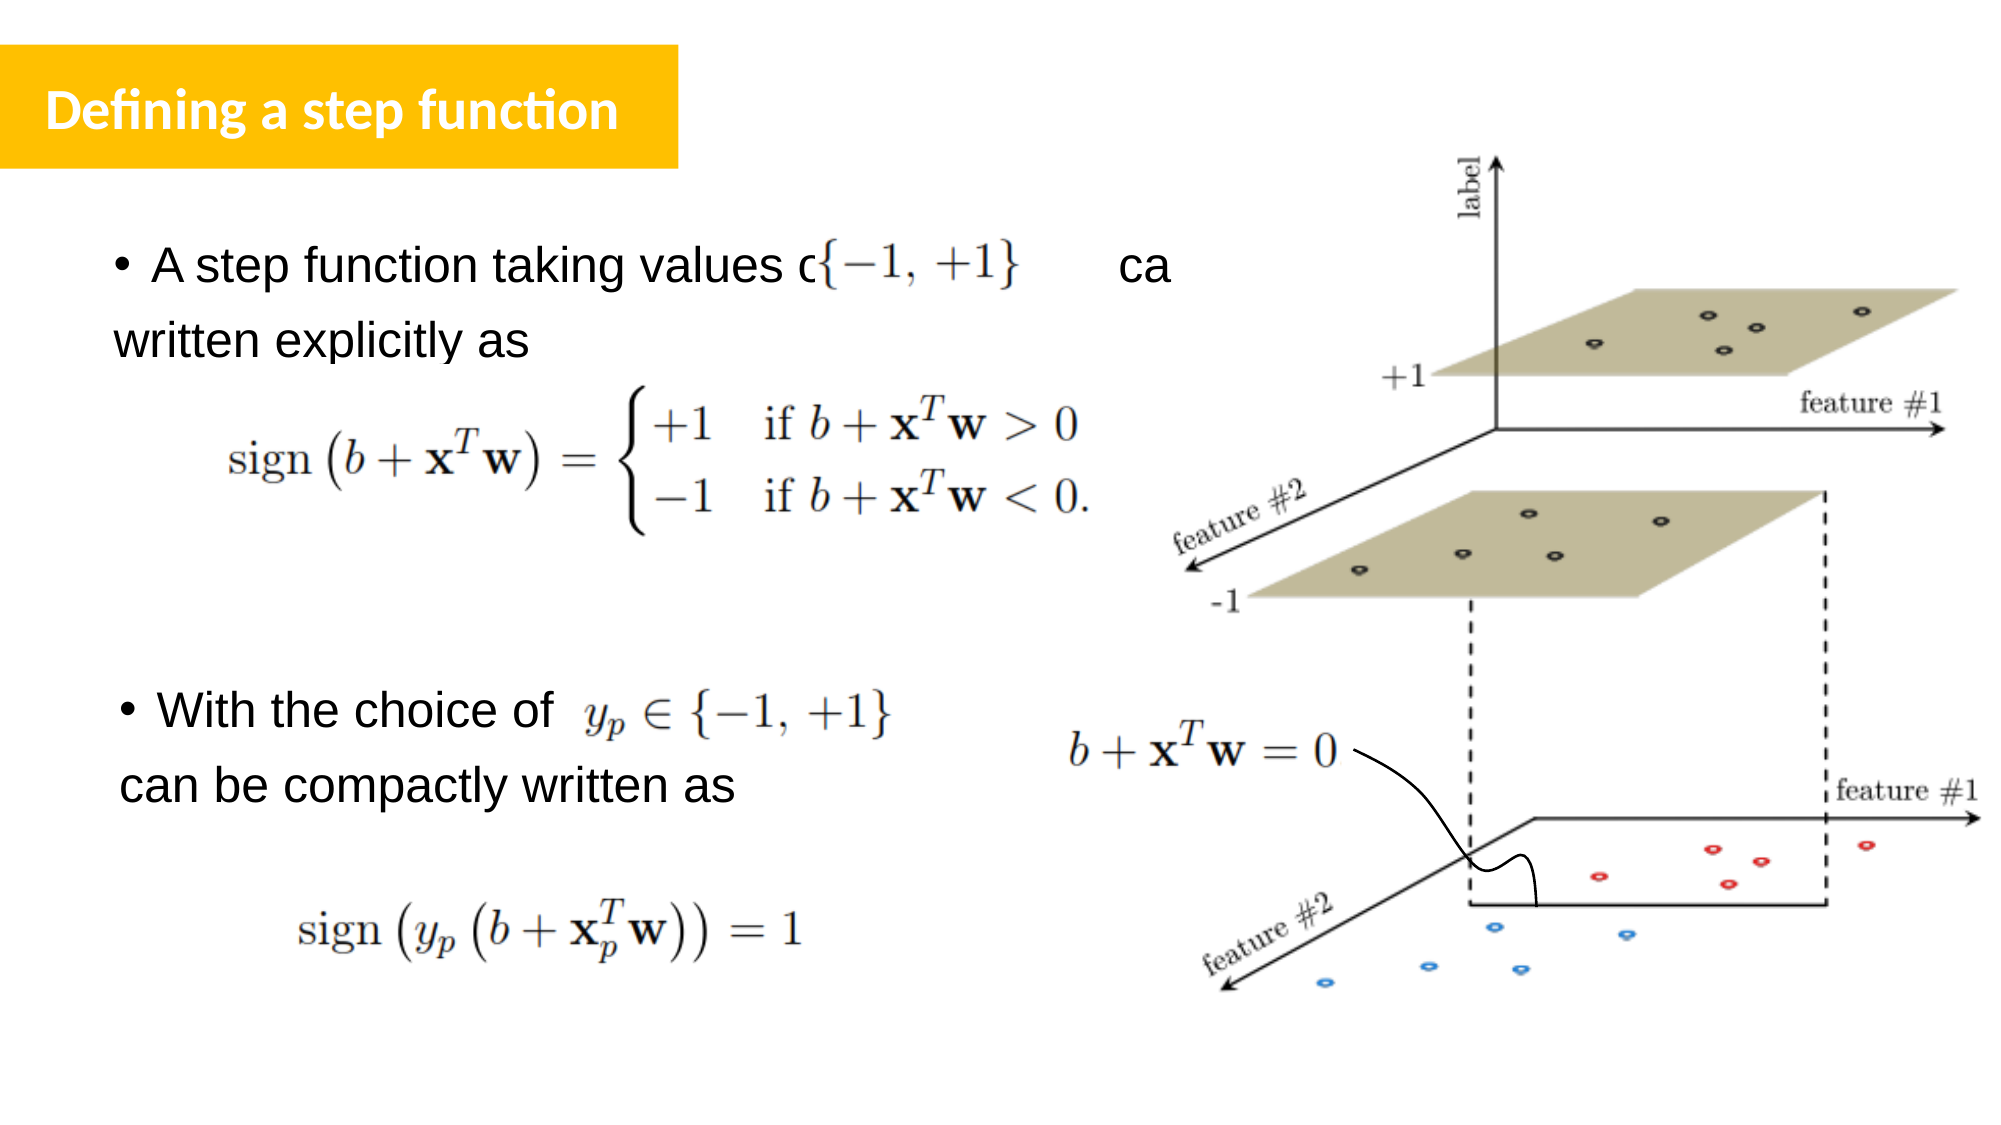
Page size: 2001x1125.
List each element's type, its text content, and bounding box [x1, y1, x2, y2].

picture [217, 363, 1105, 551]
picture [284, 888, 806, 969]
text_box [98, 228, 1167, 449]
text_box Defining a step function [0, 44, 679, 169]
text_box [103, 676, 1886, 894]
picture [1172, 143, 1982, 1005]
